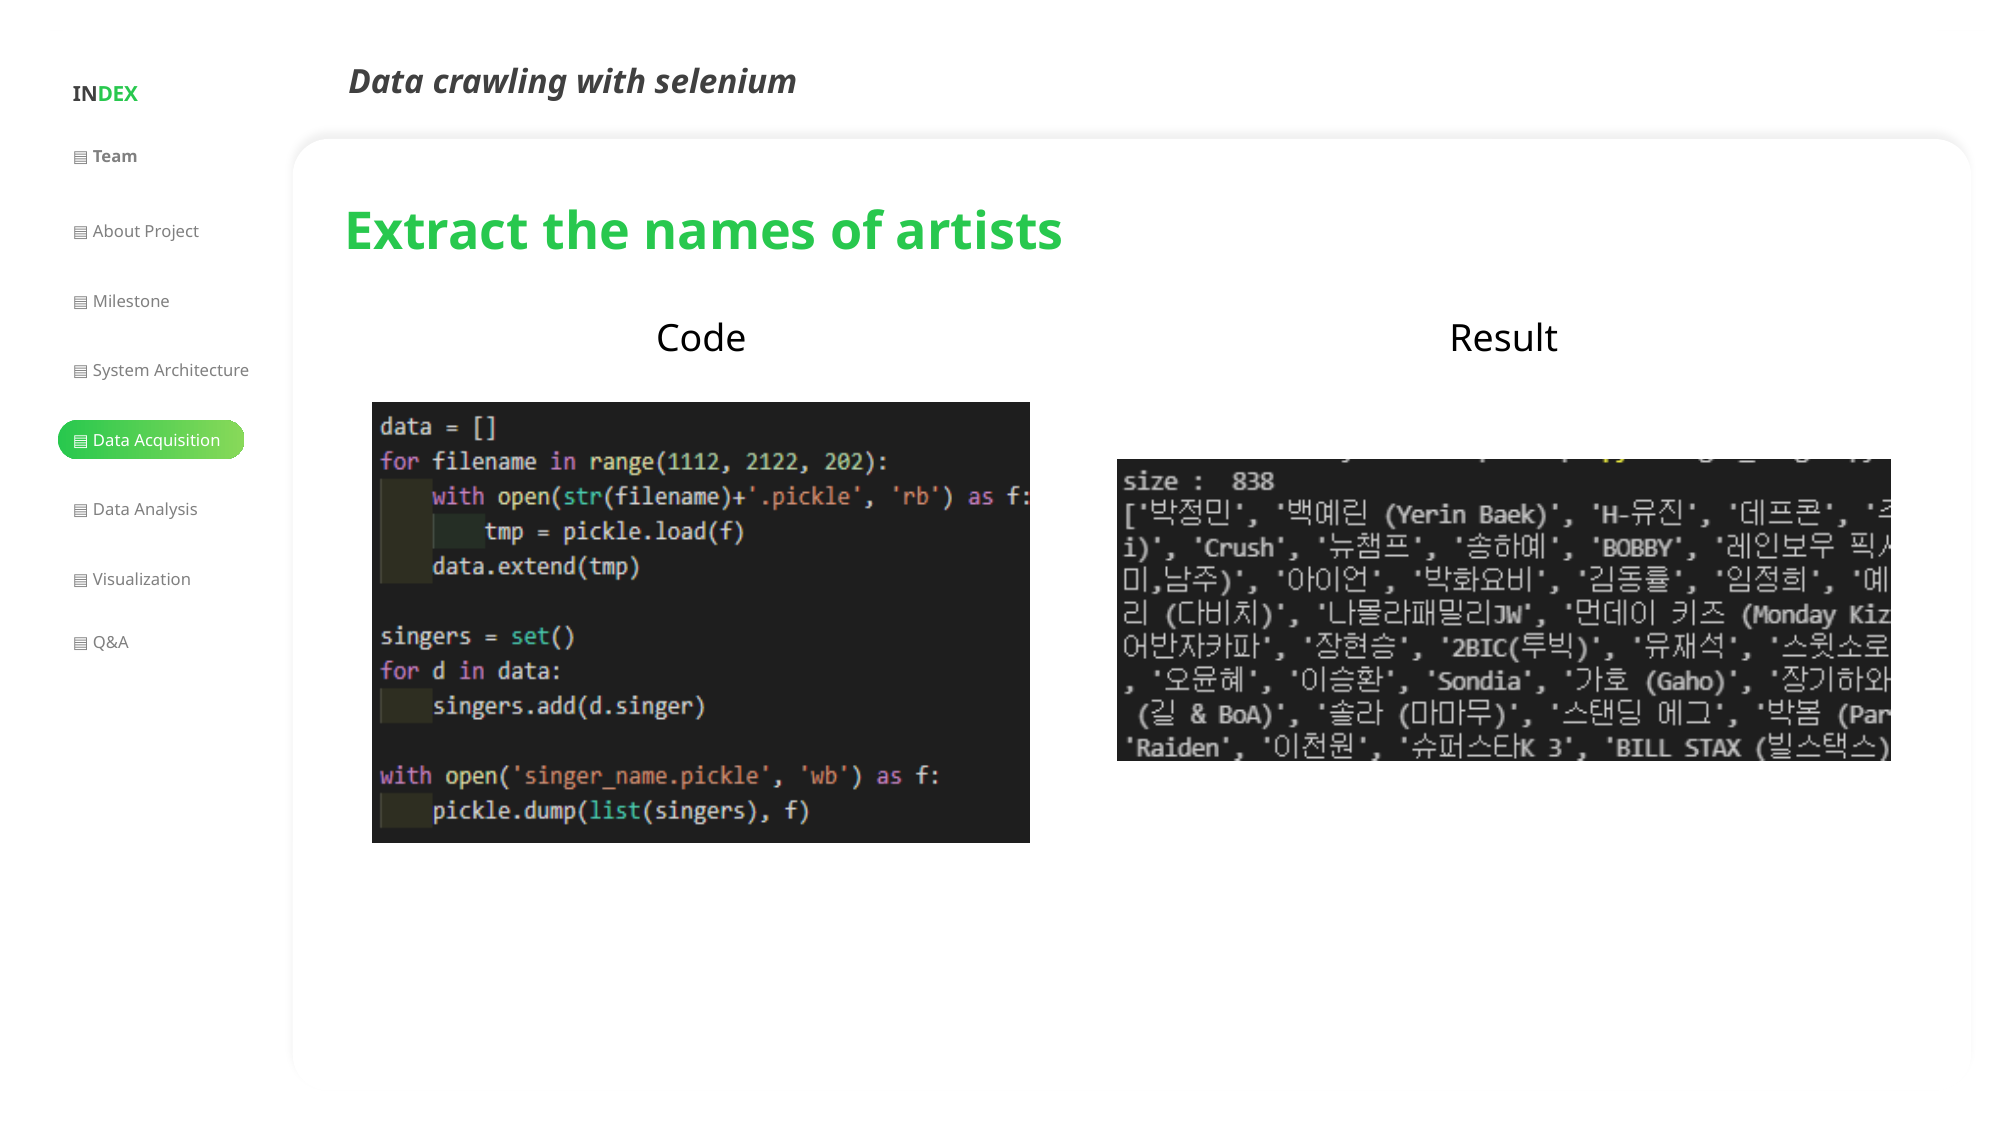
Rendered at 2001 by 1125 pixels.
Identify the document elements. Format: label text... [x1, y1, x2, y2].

text_box Code [641, 284, 762, 367]
text_box [27, 28, 1973, 1097]
picture [1117, 459, 1891, 761]
table_cell ▤ Q&A [58, 608, 283, 677]
table_cell ▤ About Project [58, 191, 283, 260]
text_box Result [1434, 284, 1573, 367]
table_cell ▤ Data Analysis [58, 469, 283, 538]
table_cell ▤ Milestone [58, 260, 283, 330]
picture [372, 402, 1030, 843]
text_box Extract the names of artists [329, 159, 1697, 268]
table_cell ▤ Data Acquisition [58, 399, 283, 469]
text_box [291, 137, 1973, 1092]
table_header INDEX [58, 52, 283, 121]
text_box Data crawling with selenium [333, 53, 814, 108]
table_cell ▤ Team [58, 121, 283, 191]
table_cell ▤ System Architecture [58, 330, 283, 399]
table_cell ▤ Visualization [58, 538, 283, 608]
